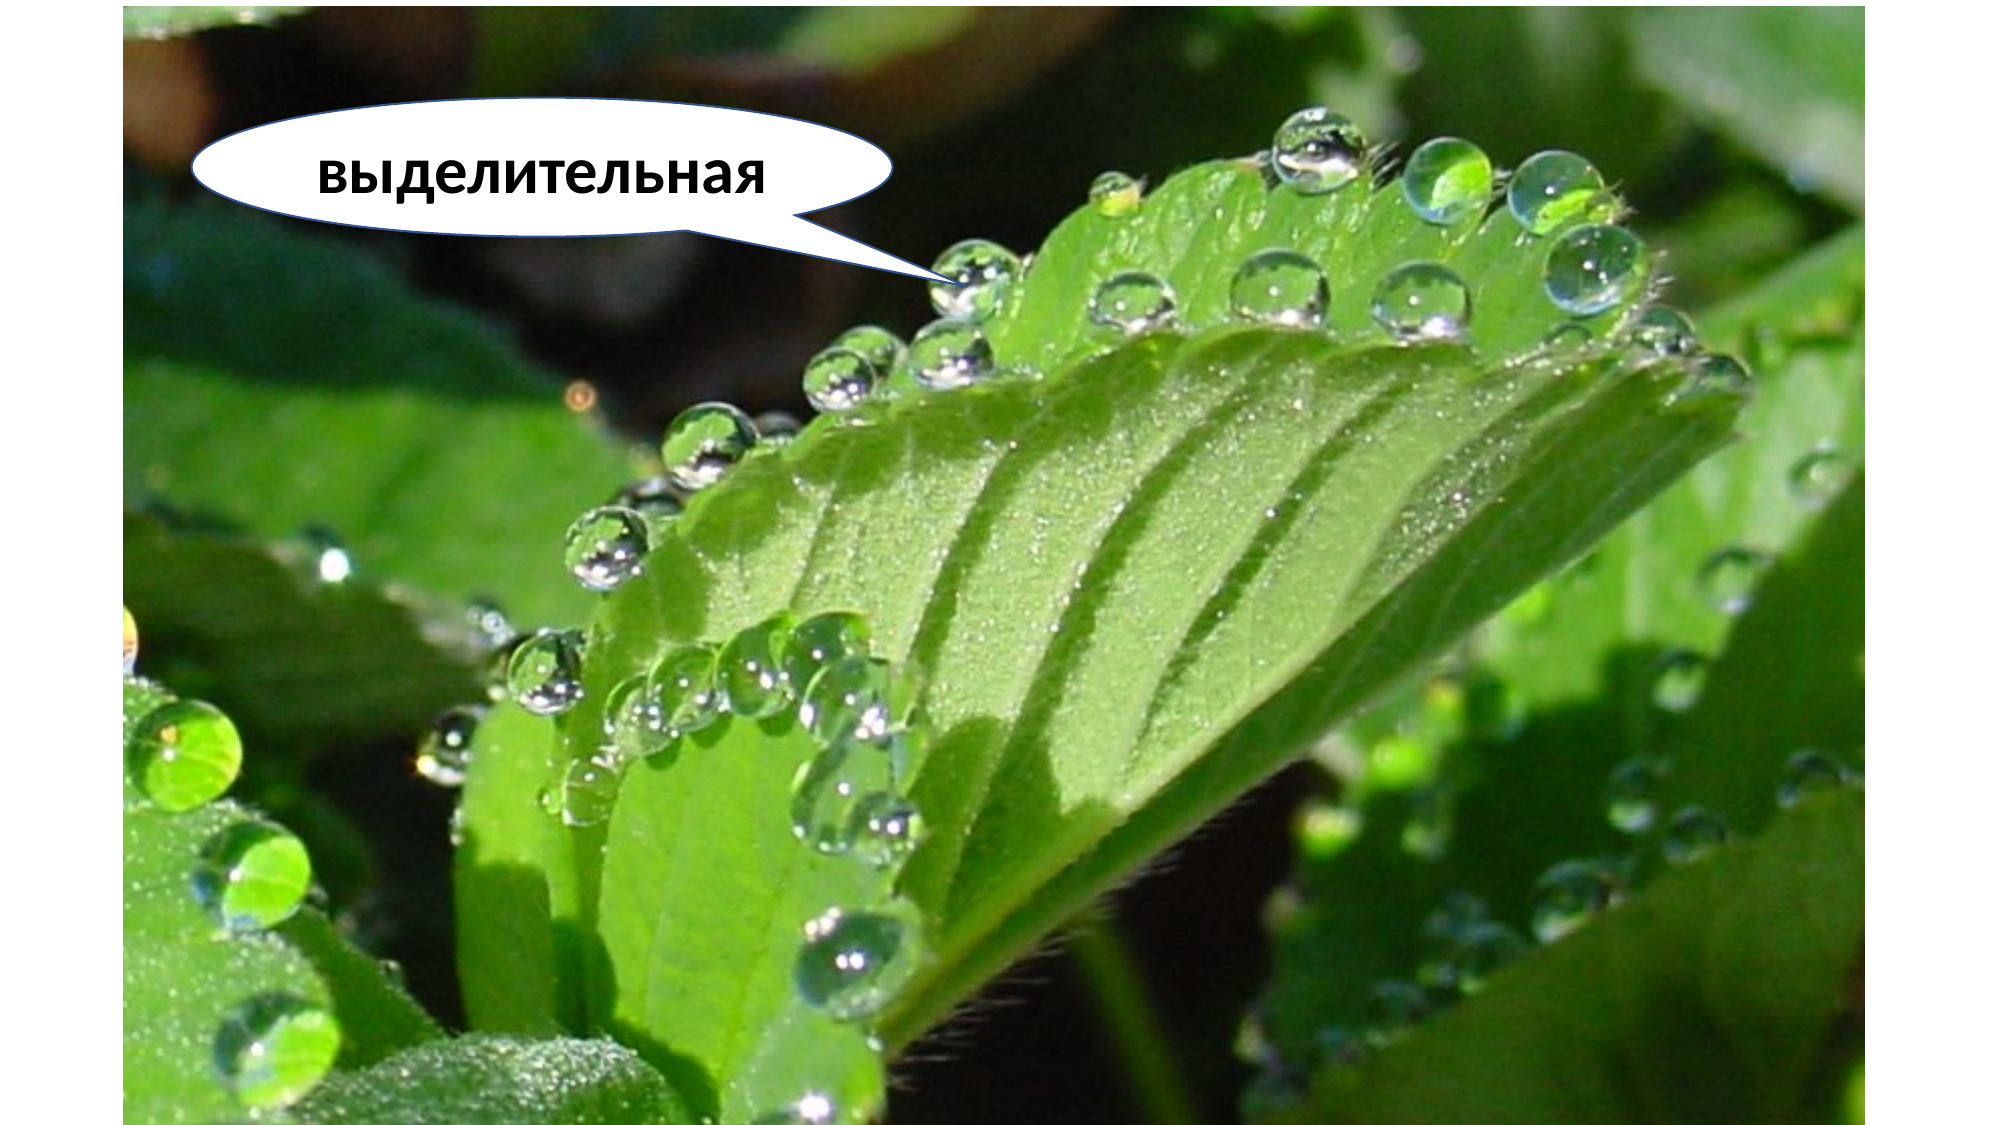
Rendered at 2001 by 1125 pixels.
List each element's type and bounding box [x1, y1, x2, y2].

picture [123, 6, 1865, 1125]
